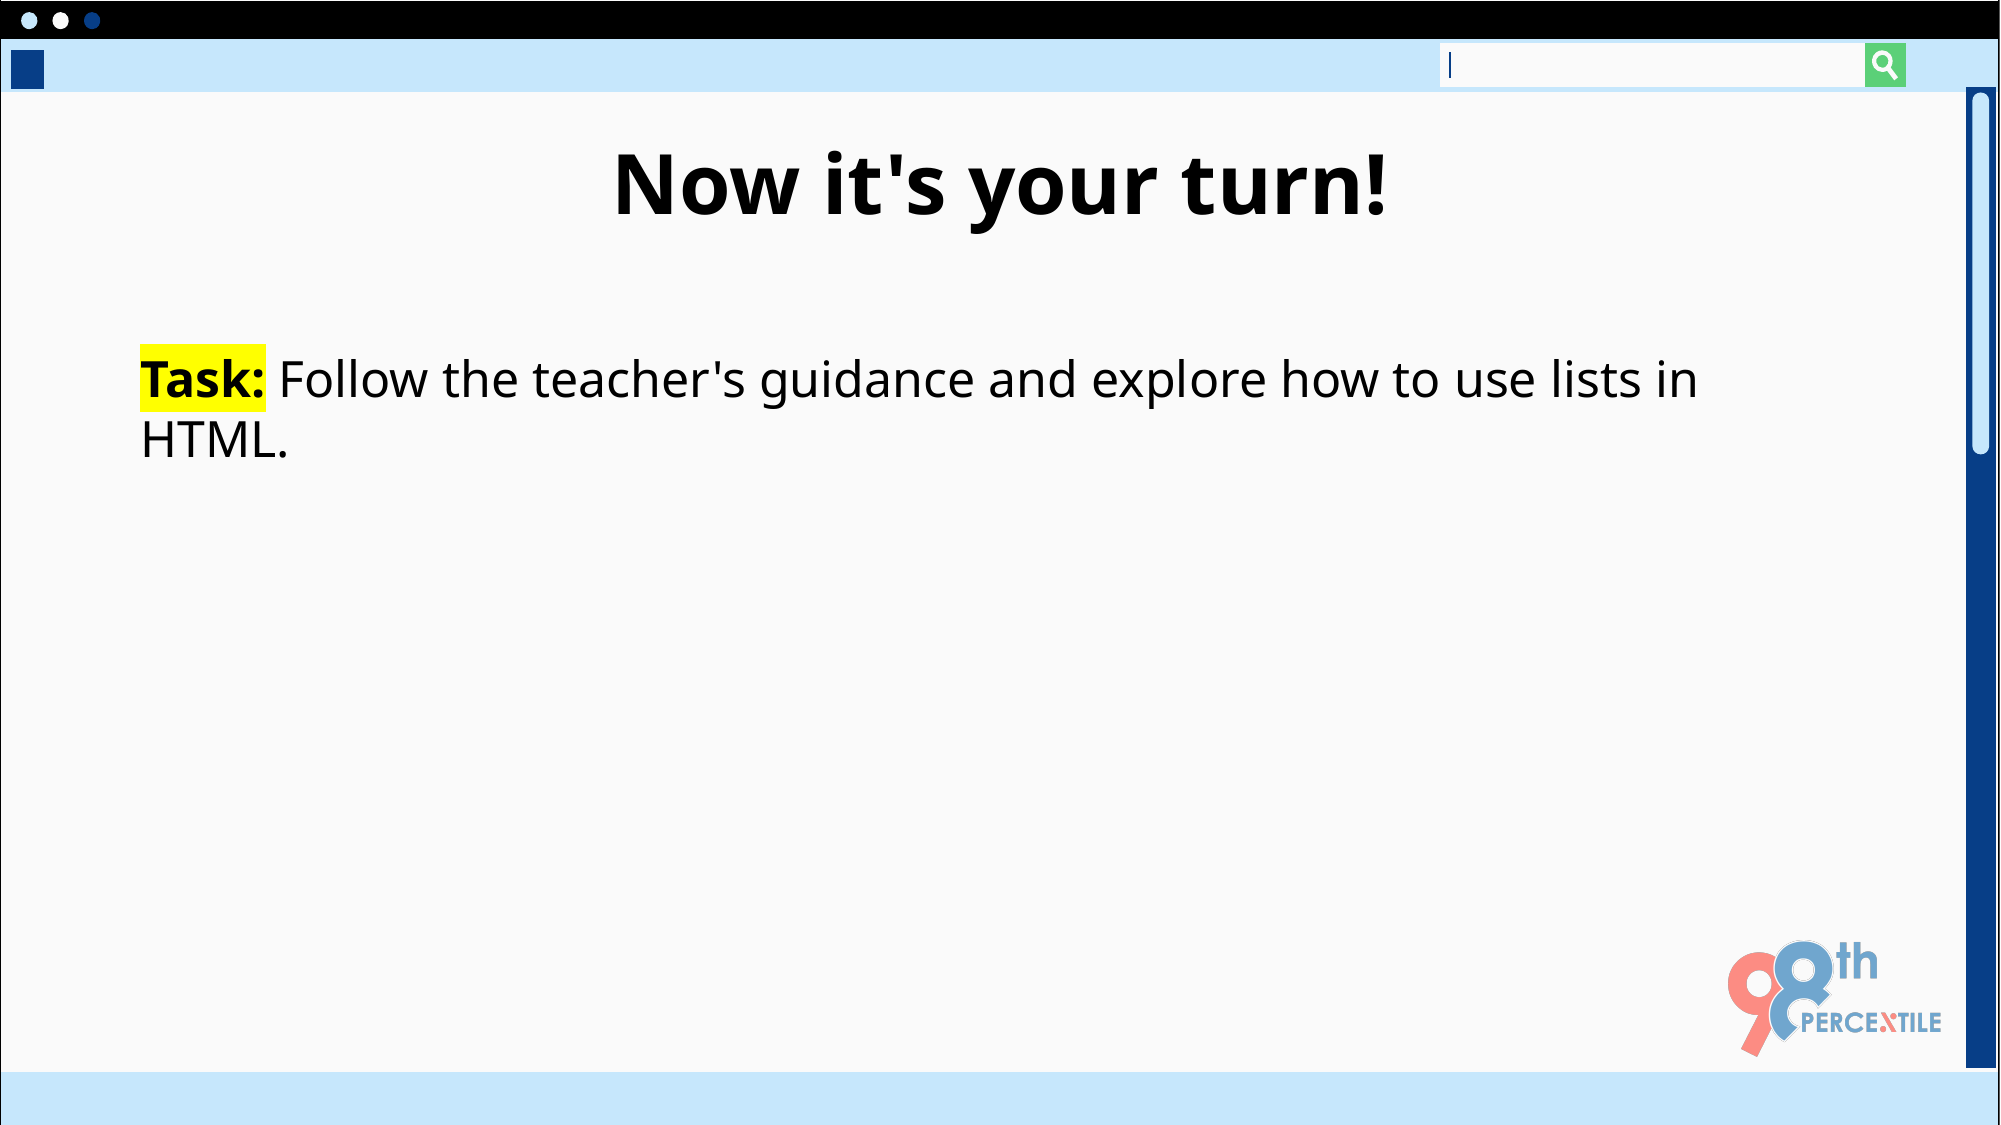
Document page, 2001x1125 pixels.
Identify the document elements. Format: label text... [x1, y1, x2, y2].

text_box Task: Follow the teacher's guidance and explore how to use lists in HTML. [125, 339, 1876, 475]
title Now it's your turn! [61, 115, 1939, 281]
picture [1724, 938, 1944, 1061]
